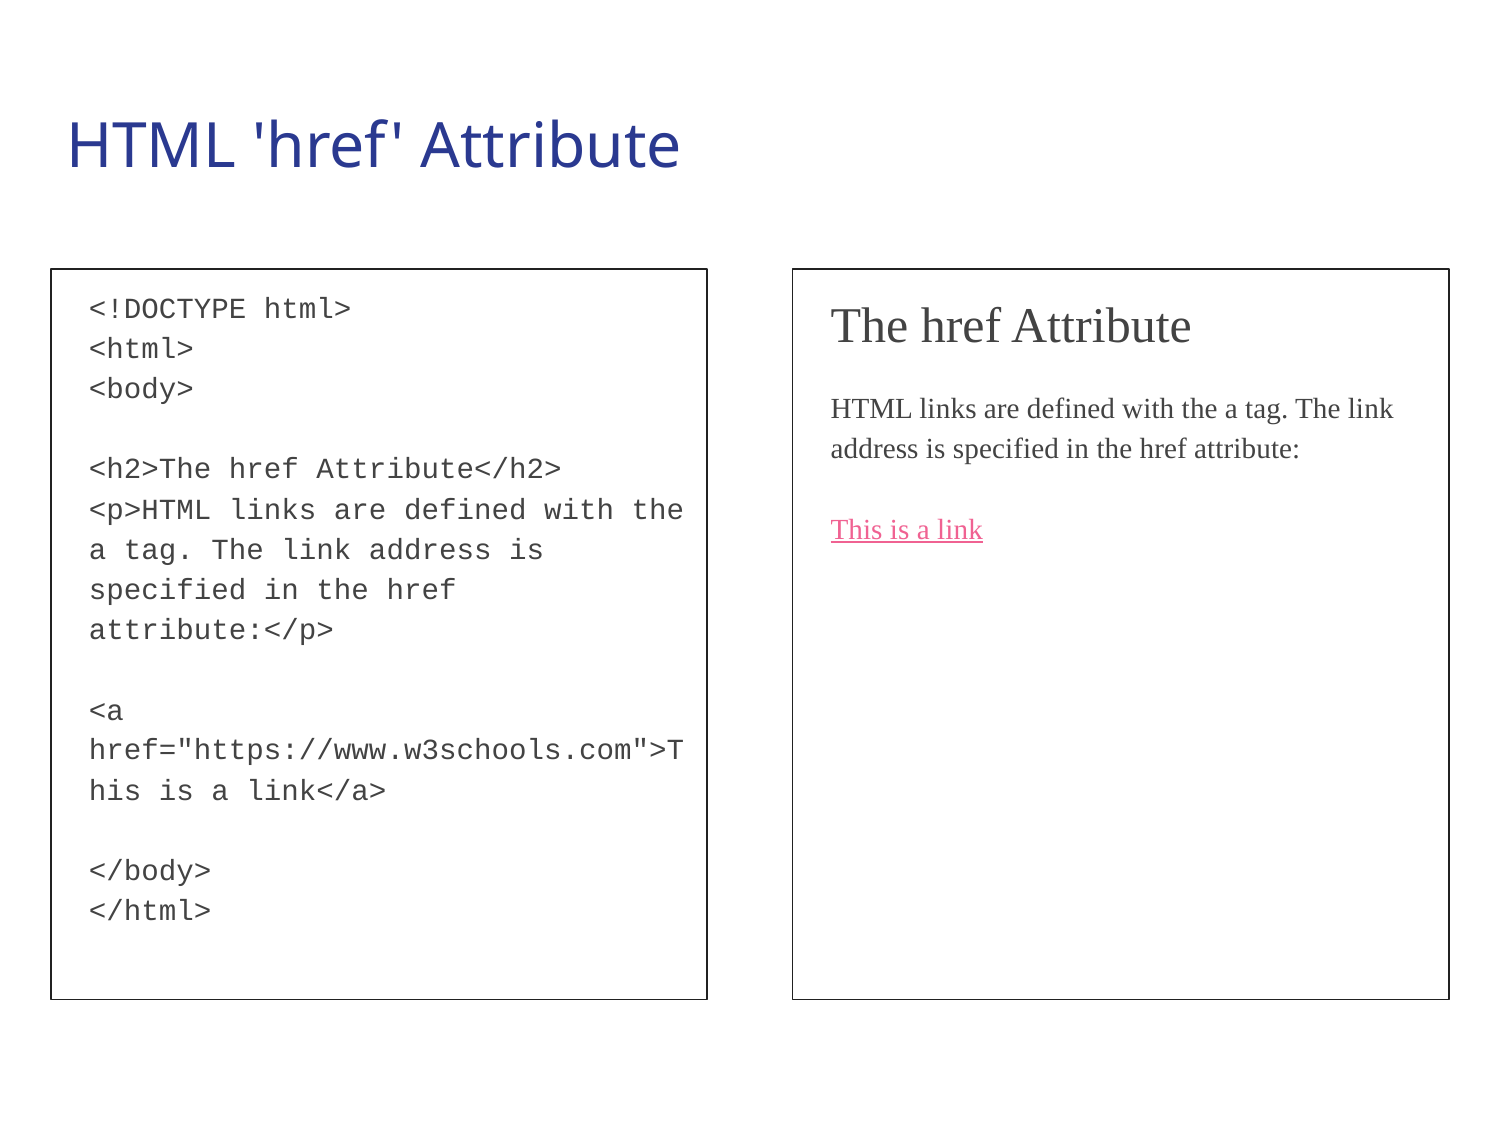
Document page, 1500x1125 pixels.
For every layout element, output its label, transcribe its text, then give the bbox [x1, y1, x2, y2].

title HTML 'href' Attribute [51, 89, 1449, 223]
list <!DOCTYPE html> <html> <body> <h2>The href Attribute</h2> <p>HTML links are defined with the a tag. The link address is specified in the href attribute:</p> <a href="https://www.w3schools.com">This is a link</a> </body> </html> [51, 268, 708, 1000]
list The href Attribute HTML links are defined with the a tag. The link address is specified in the href attribute: This is a link [792, 268, 1449, 1000]
